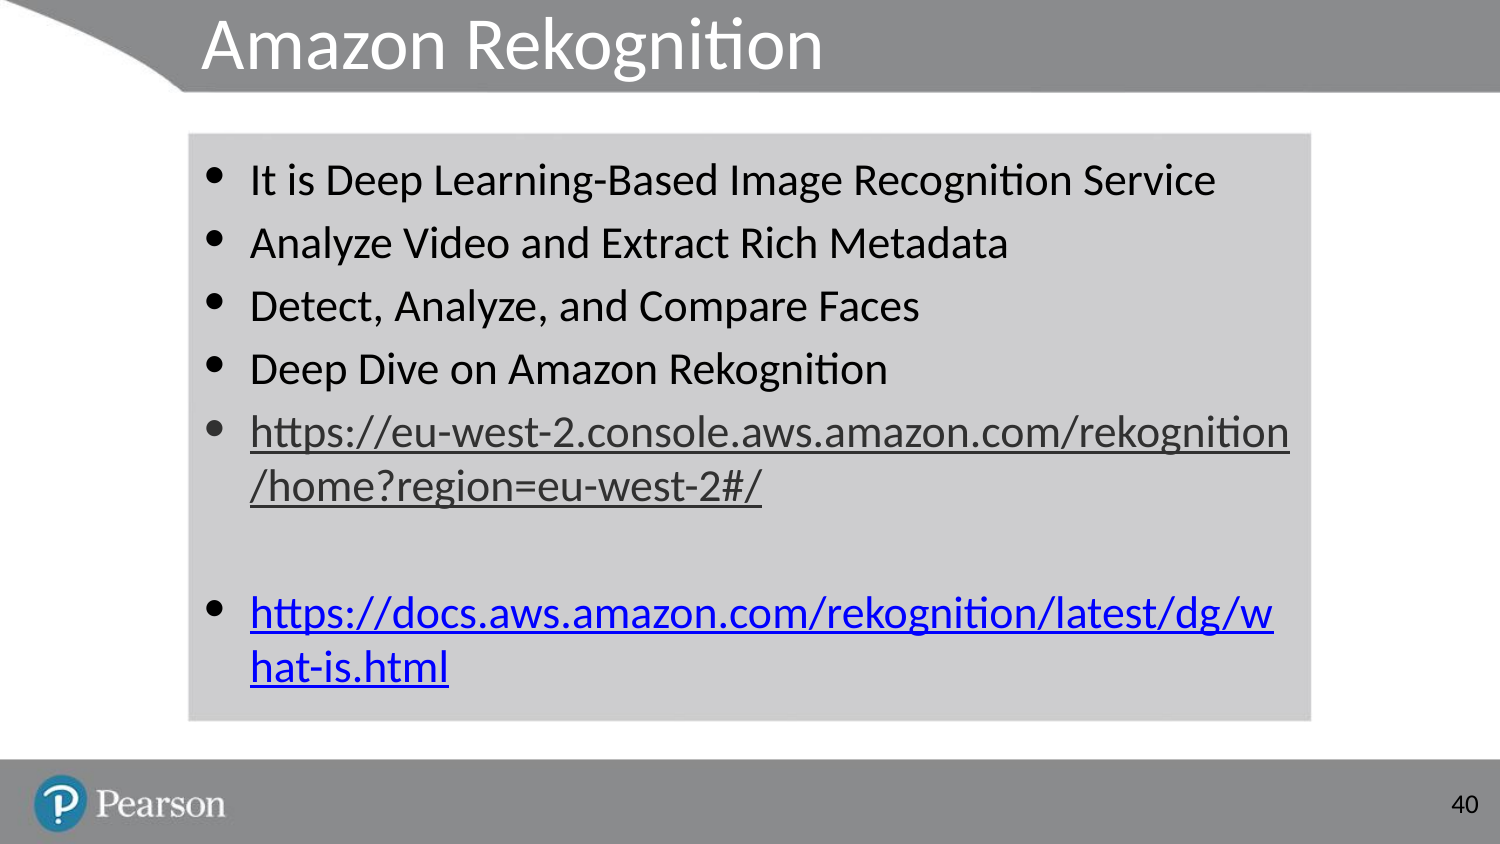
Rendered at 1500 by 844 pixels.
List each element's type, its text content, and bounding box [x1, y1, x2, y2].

picture [0, 0, 1500, 844]
slide_number ‹#› [1403, 779, 1494, 844]
title Amazon Rekognition [186, 0, 1426, 80]
list It is Deep Learning-Based Image Recognition Service Analyze Video and Extract Rich Metadata Detect, Analyze, and Compare Faces Deep Dive on Amazon Rekognition https://eu-west-2.console.aws.amazon.com/rekognition/home?region=eu-west-2#/ https://docs.aws.amazon.com/rekognition/latest/dg/what-is.html [188, 133, 1311, 716]
